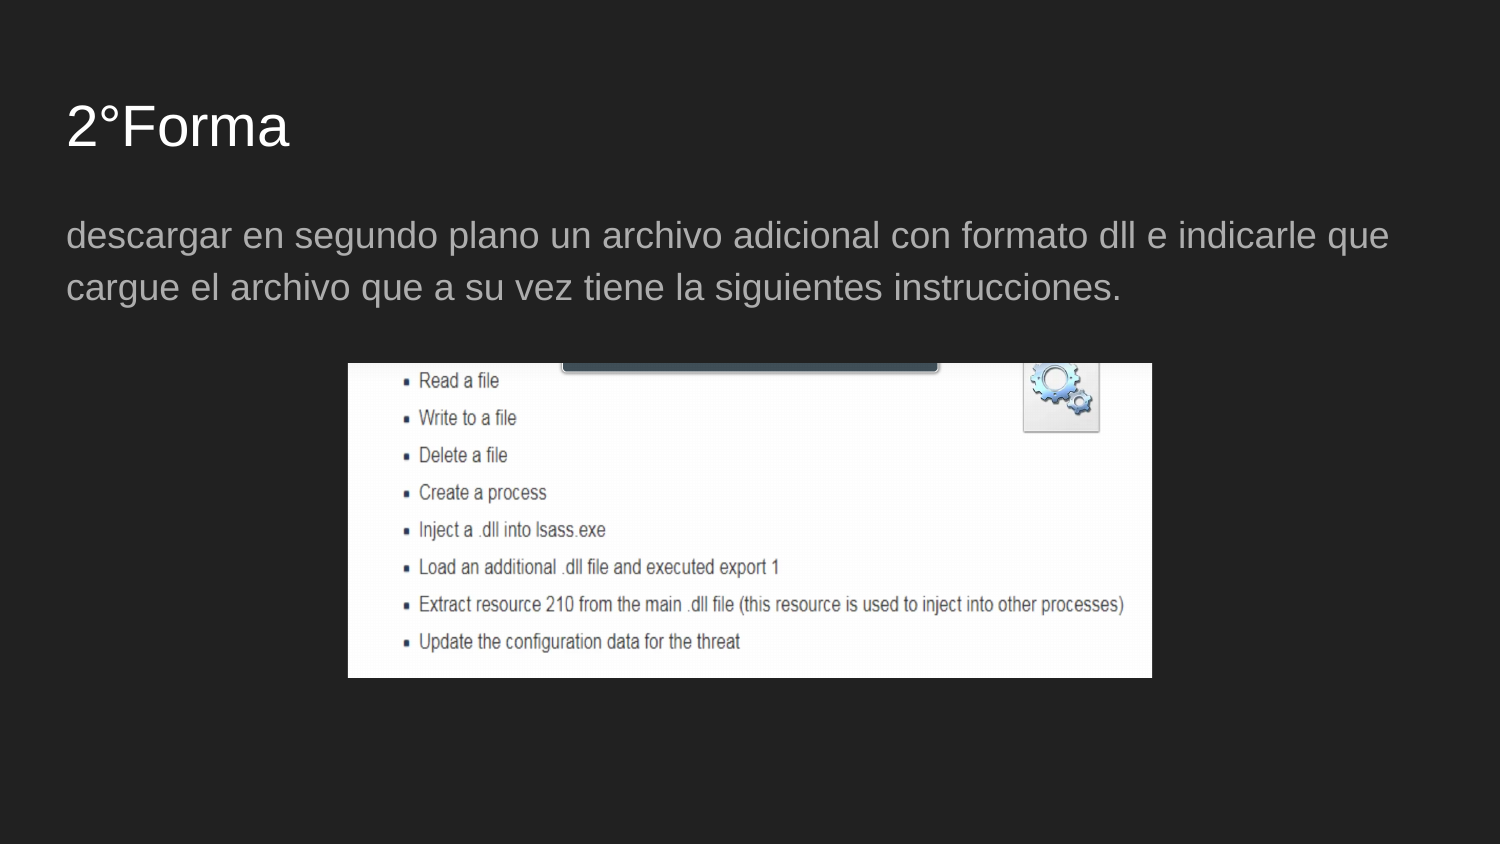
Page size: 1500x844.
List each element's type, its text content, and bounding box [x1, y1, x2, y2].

title 2°Forma [51, 72, 1449, 167]
picture [347, 363, 1153, 678]
list descargar en segundo plano un archivo adicional con formato dll e indicarle que cargue el archivo que a su vez tiene la siguientes instrucciones. [51, 189, 1449, 342]
